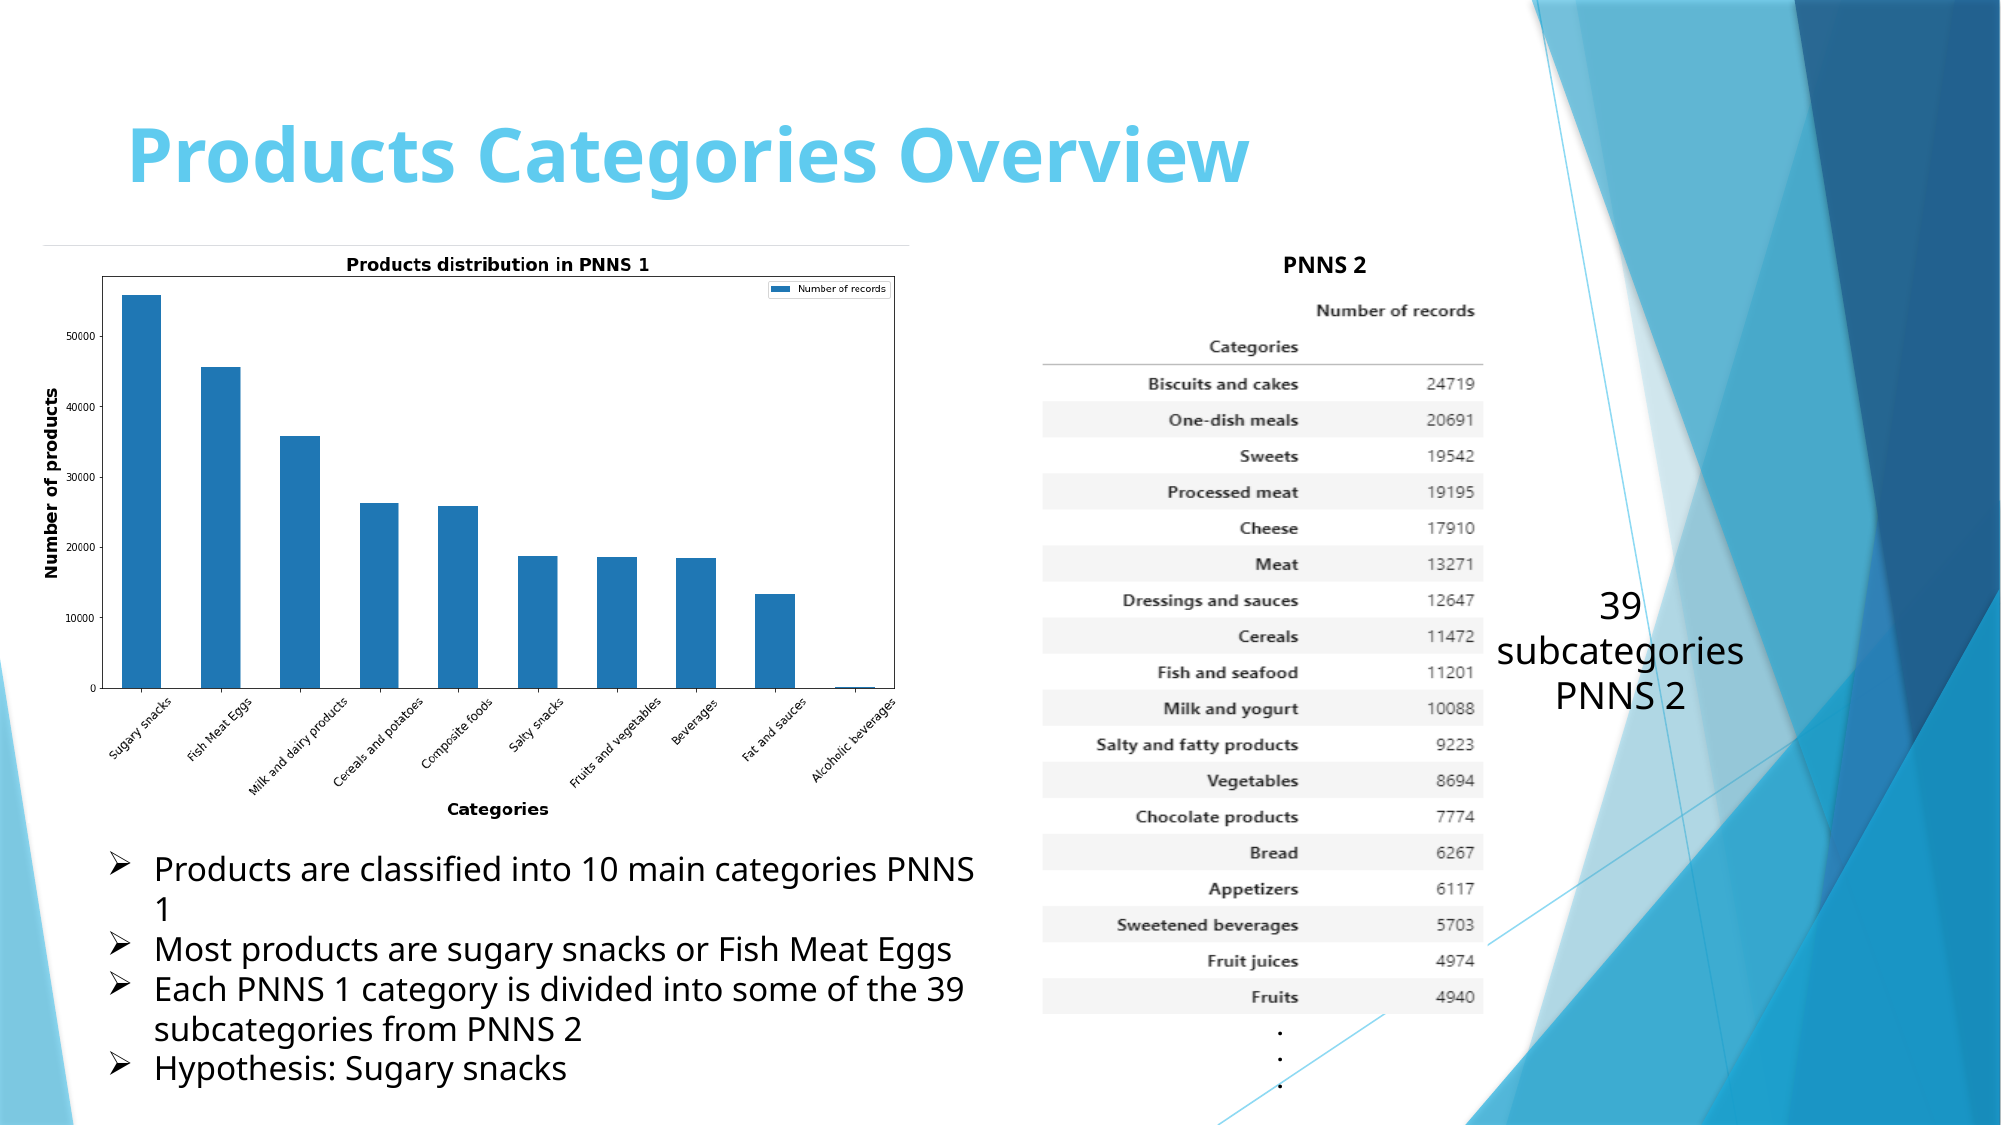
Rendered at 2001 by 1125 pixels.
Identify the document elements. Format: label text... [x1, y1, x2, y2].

title Products Categories Overview [111, 99, 1522, 207]
picture [1042, 285, 1489, 1015]
text_box PNNS 2 [1267, 243, 1430, 284]
picture [26, 244, 910, 823]
text_box . . . [1262, 1023, 1310, 1100]
text_box Products are classified into 10 main categories PNNS 1 Most products are sugary snacks or Fish Meat Eggs Each PNNS 1 category is divided into some of the 39 subcategories from PNNS 2 Hypothesis: Sugary snacks [92, 840, 1000, 1125]
text_box 39 subcategories PNNS 2 [1494, 574, 1775, 725]
